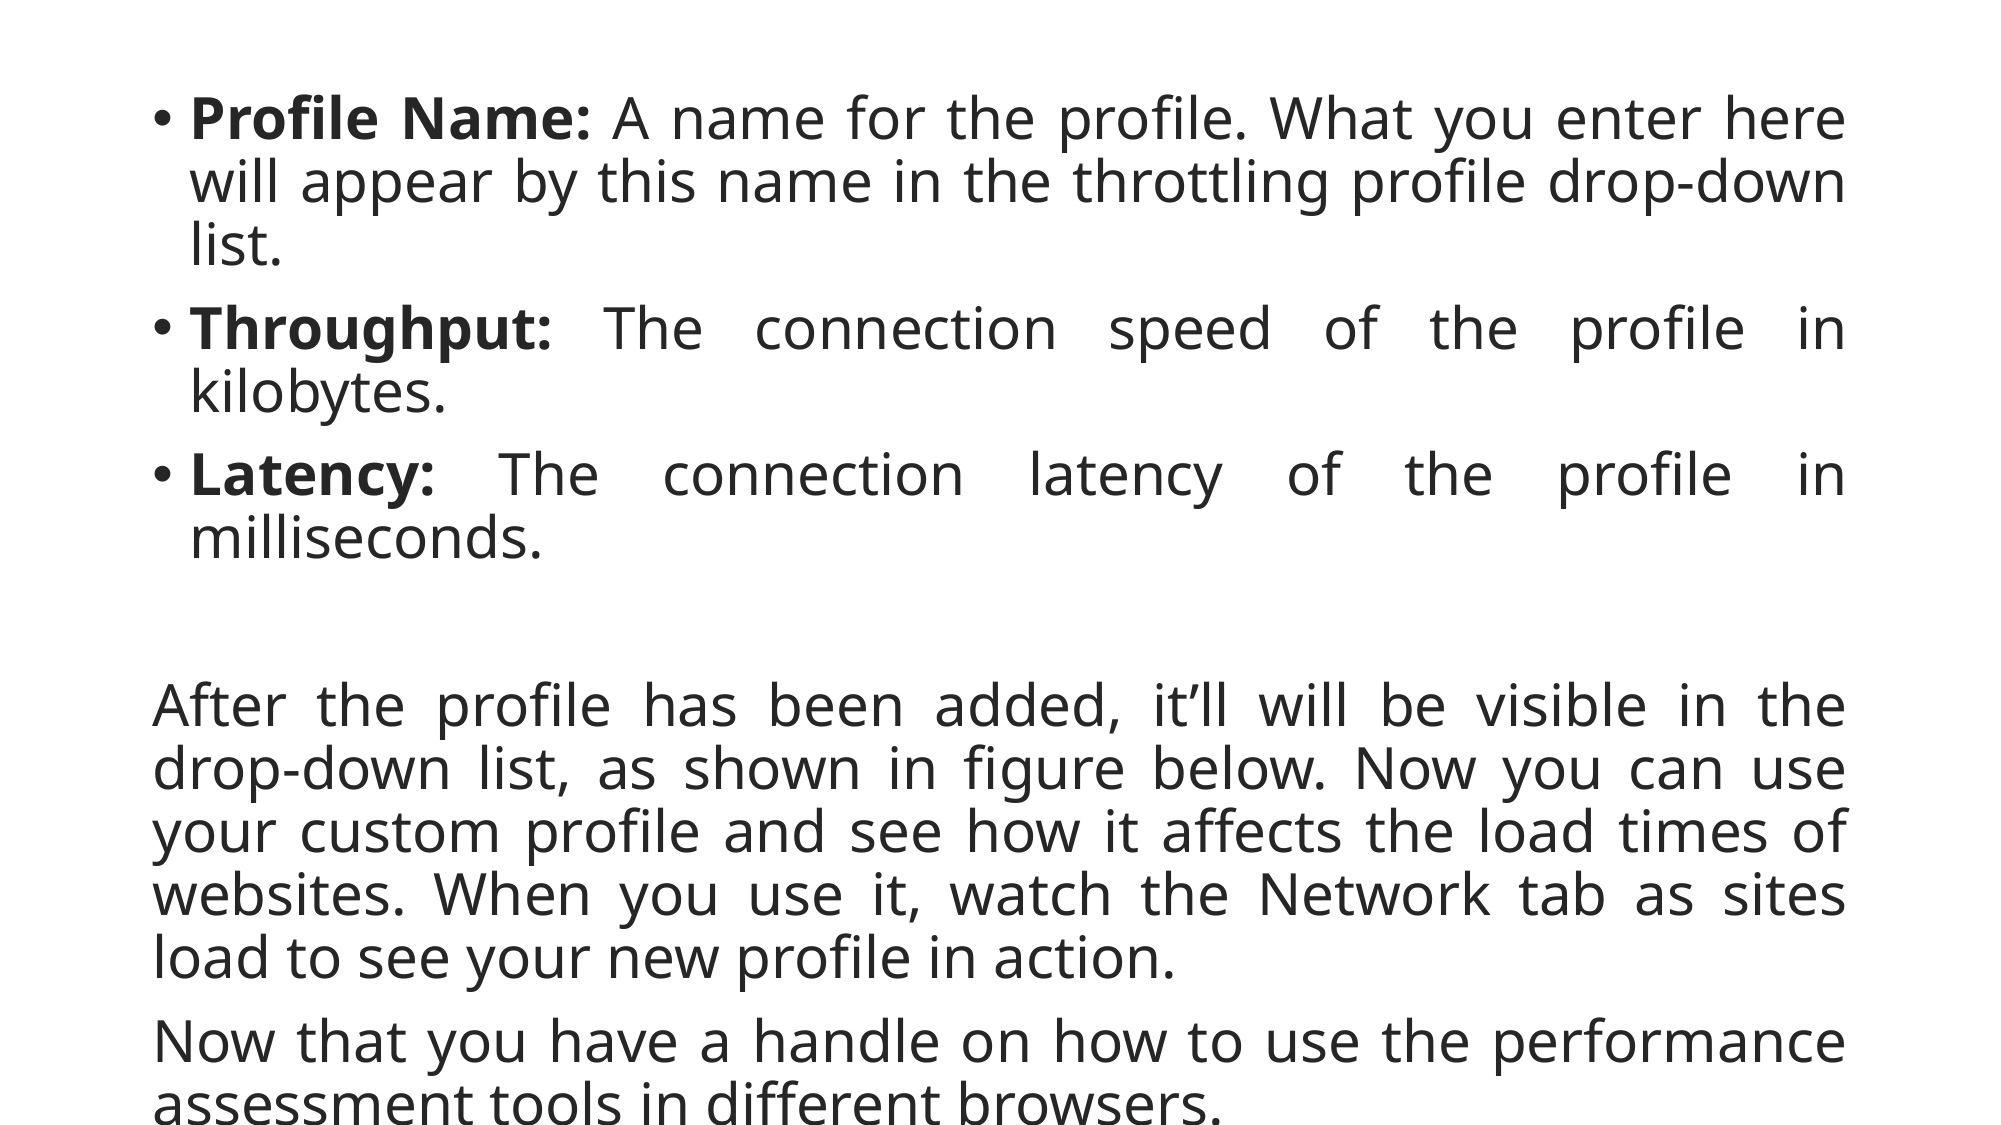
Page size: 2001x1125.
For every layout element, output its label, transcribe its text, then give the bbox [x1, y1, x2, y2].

list Profile Name: A name for the profile. What you enter here will appear by this name in the throttling profile drop-down list. Throughput: The connection speed of the profile in kilobytes. Latency: The connection latency of the profile in milliseconds. After the profile has been added, it’ll will be visible in the drop-down list, as shown in figure below. Now you can use your custom profile and see how it affects the load times of websites. When you use it, watch the Network tab as sites load to see your new profile in action. Now that you have a handle on how to use the performance assessment tools in different browsers. [137, 81, 1863, 1014]
